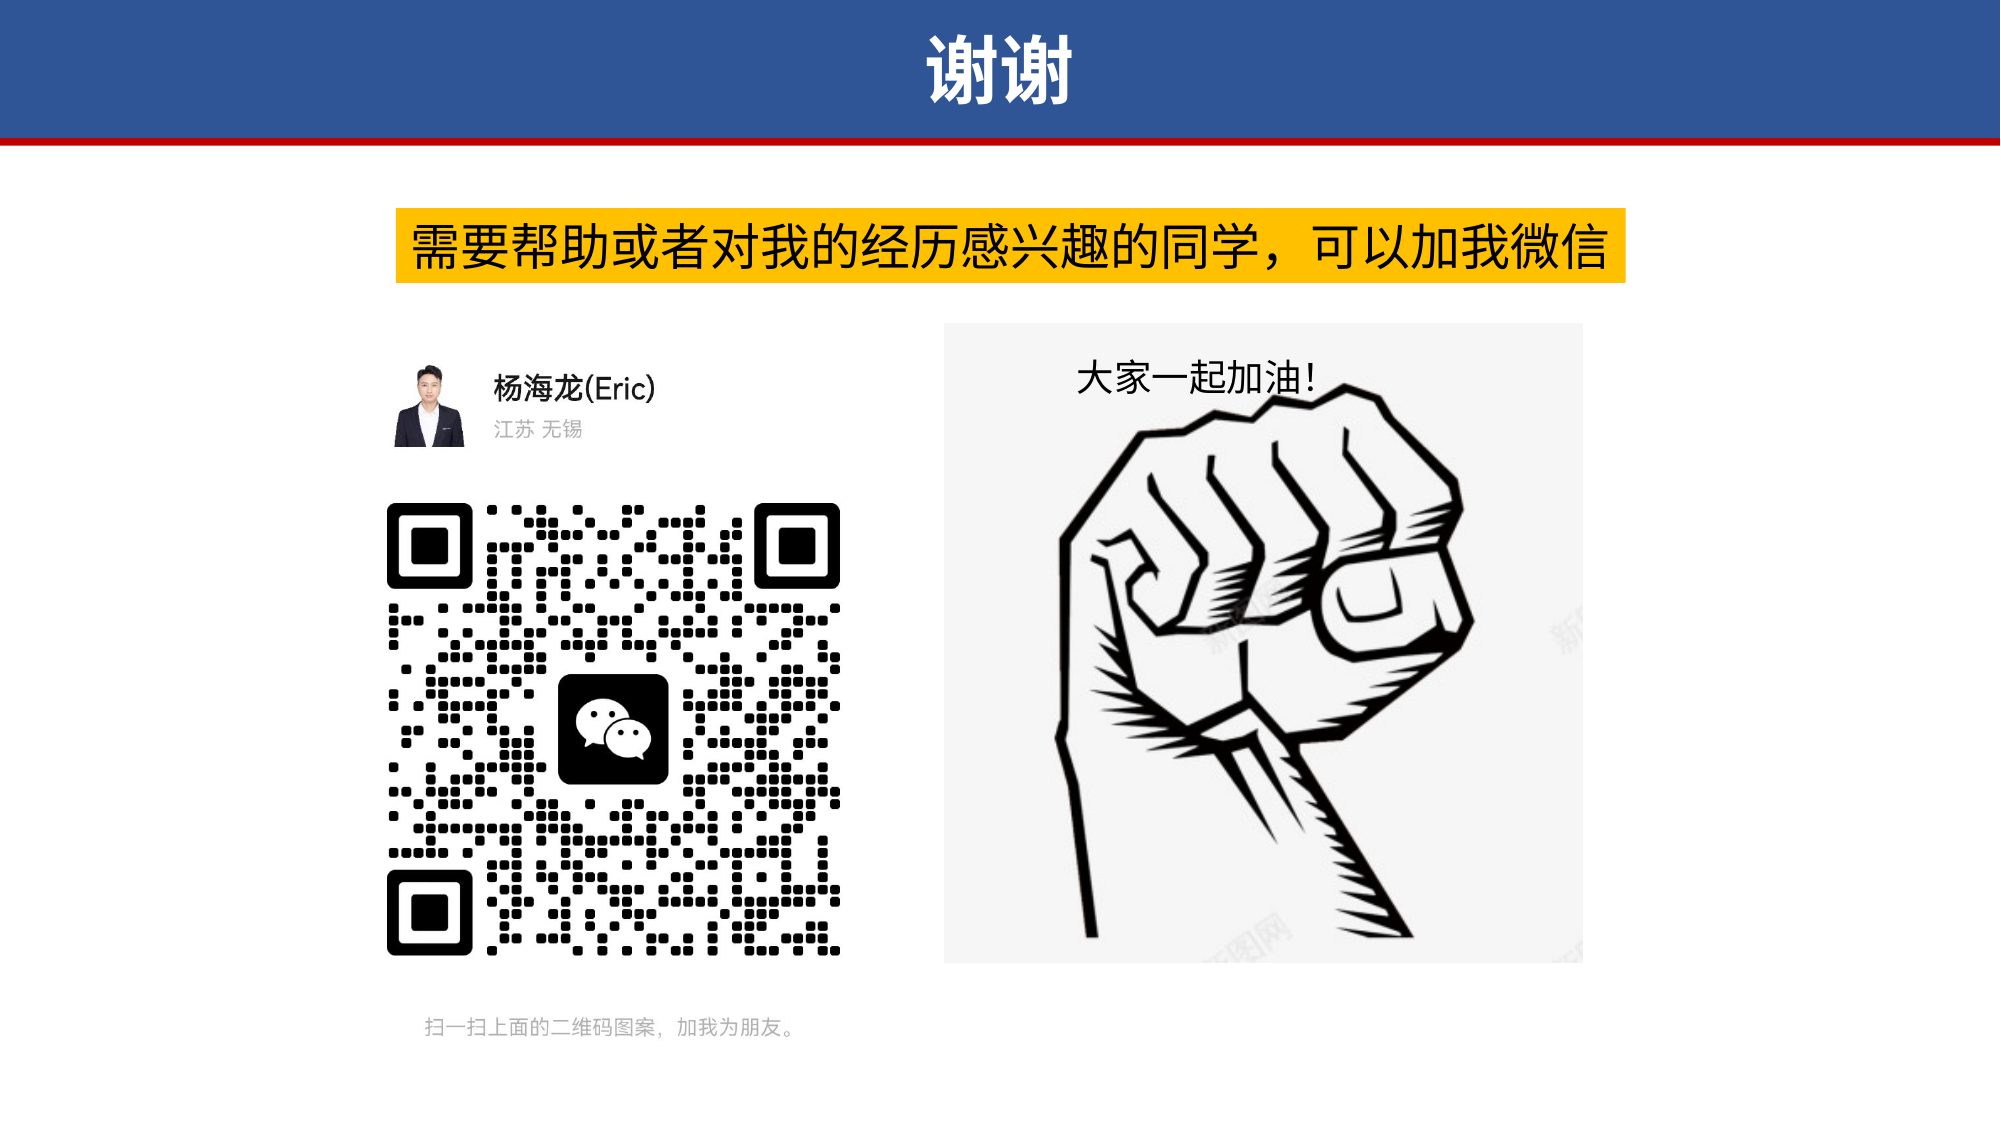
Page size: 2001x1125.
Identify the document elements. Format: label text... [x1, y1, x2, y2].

text_box [0, 137, 2000, 147]
picture [301, 276, 925, 1125]
text_box 需要帮助或者对我的经历感兴趣的同学，可以加我微信 [395, 208, 1626, 283]
picture [943, 323, 1583, 963]
text_box 谢谢 [0, 0, 2000, 137]
